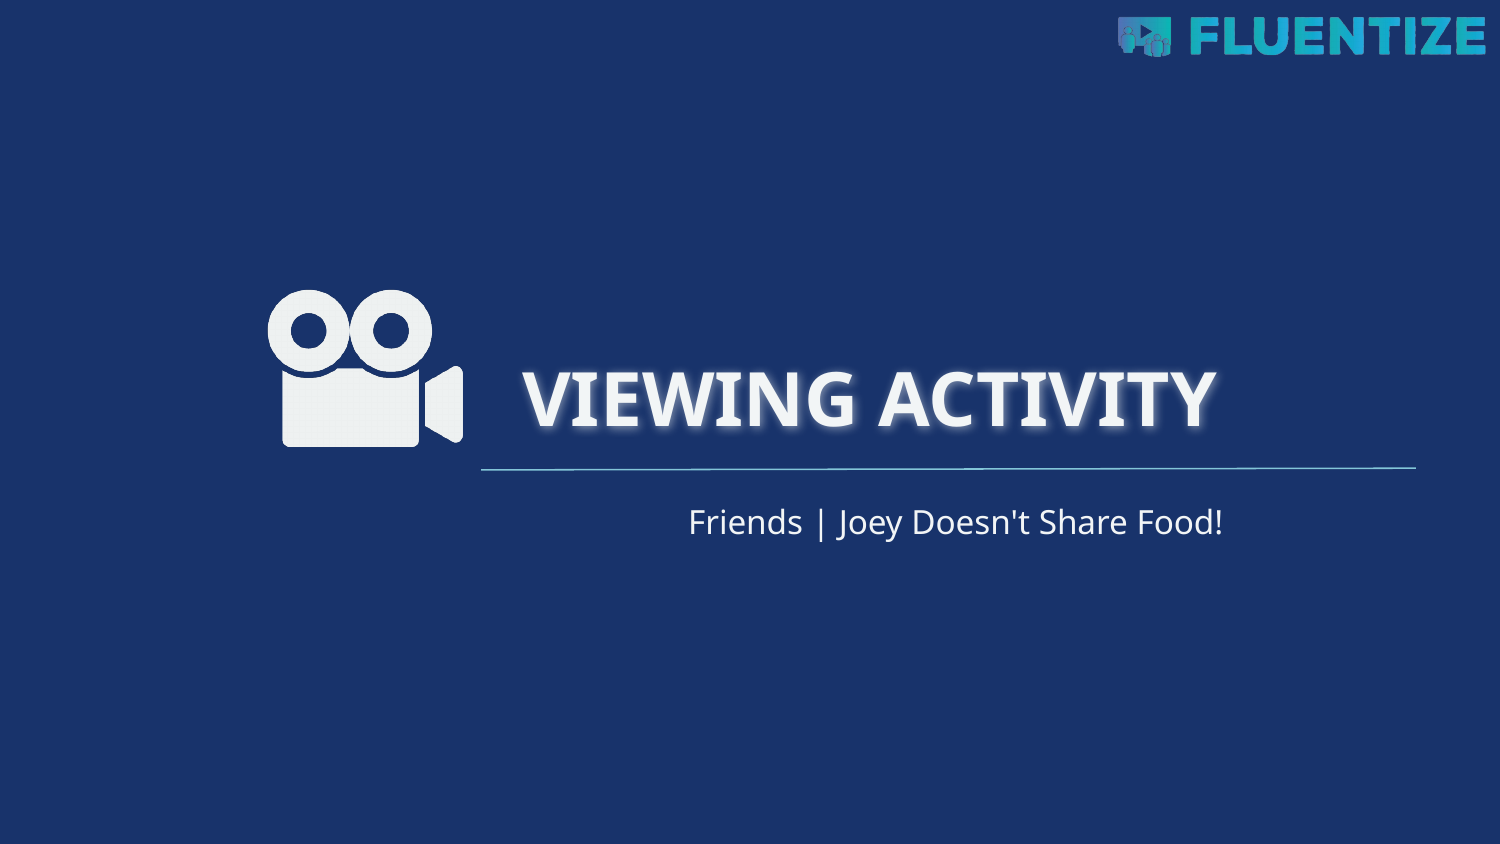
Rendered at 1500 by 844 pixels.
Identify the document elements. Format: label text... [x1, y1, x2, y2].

subtitle Friends | Joey Doesn't Share Food! [488, 480, 1424, 844]
picture [1108, 0, 1500, 97]
picture [254, 256, 482, 469]
